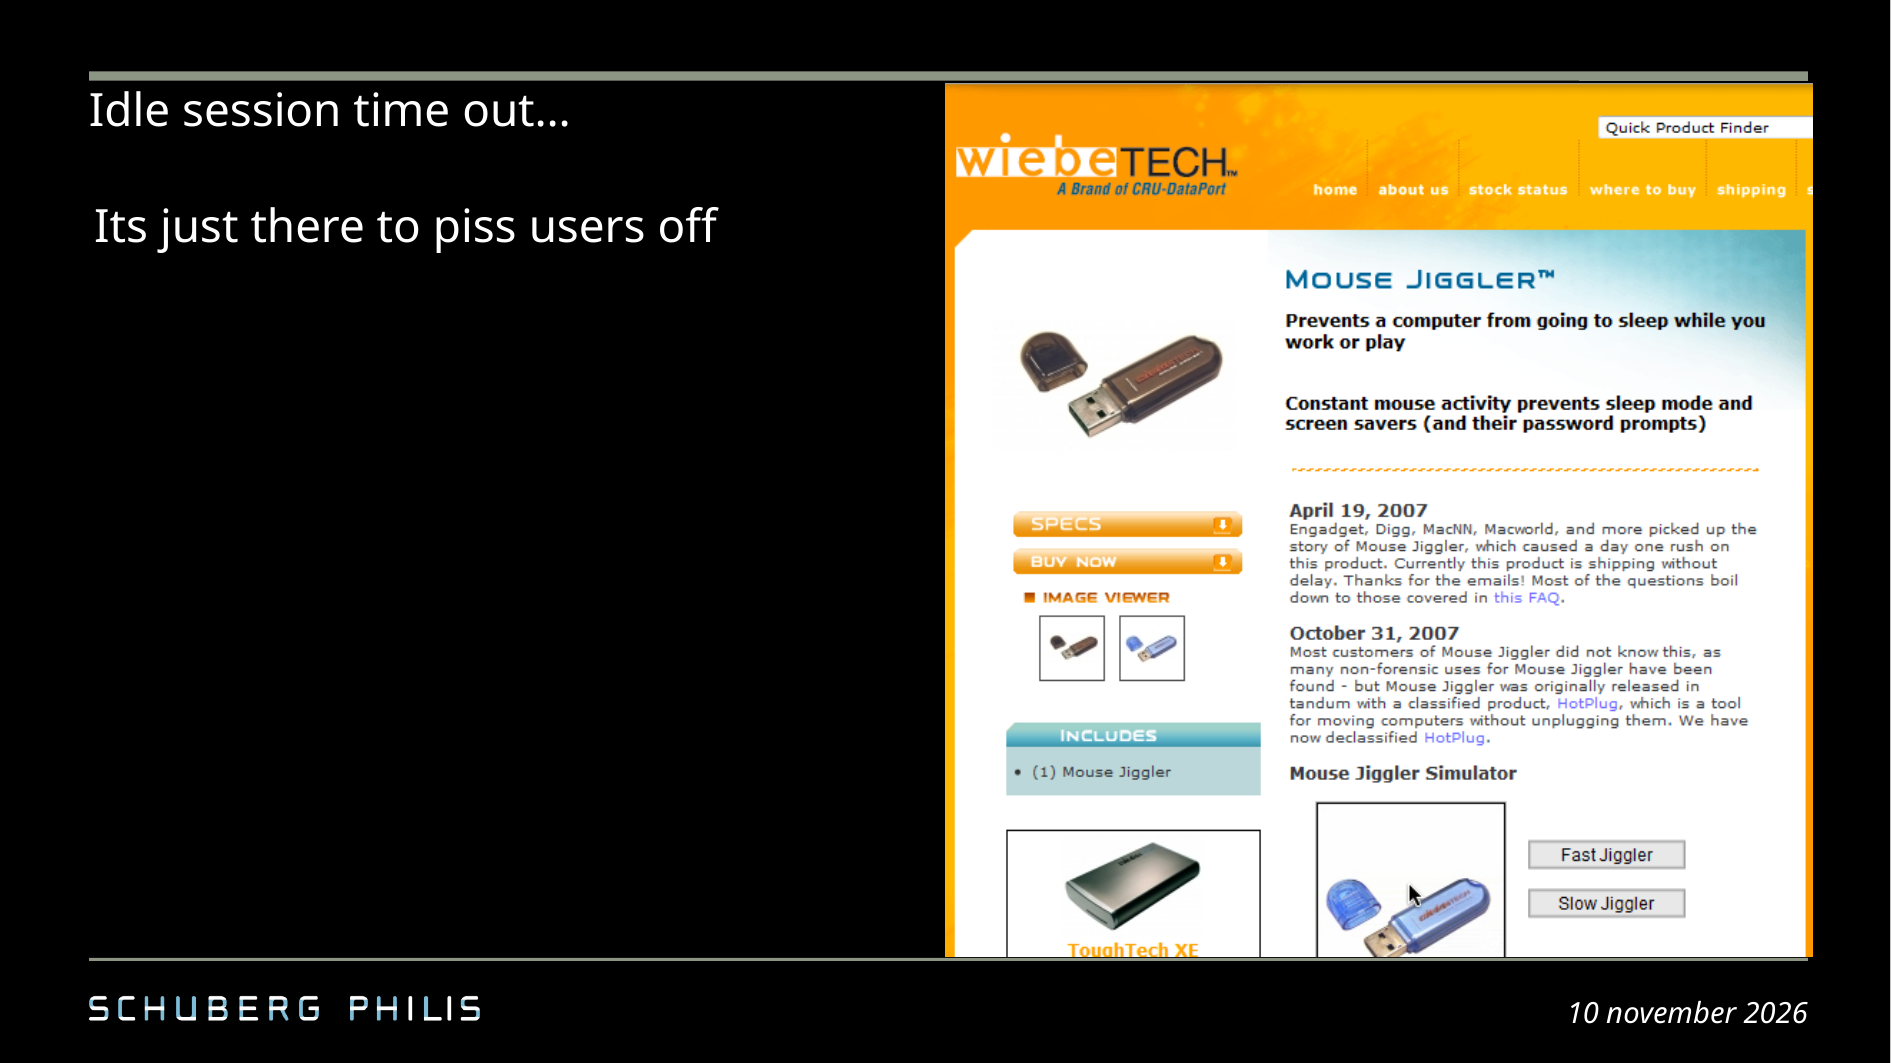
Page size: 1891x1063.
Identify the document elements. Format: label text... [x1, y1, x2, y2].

title Idle session time out… [88, 79, 1808, 137]
picture [88, 995, 480, 1021]
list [945, 83, 1813, 958]
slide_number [1366, 994, 1809, 1051]
list Its just there to piss users off [93, 196, 920, 950]
